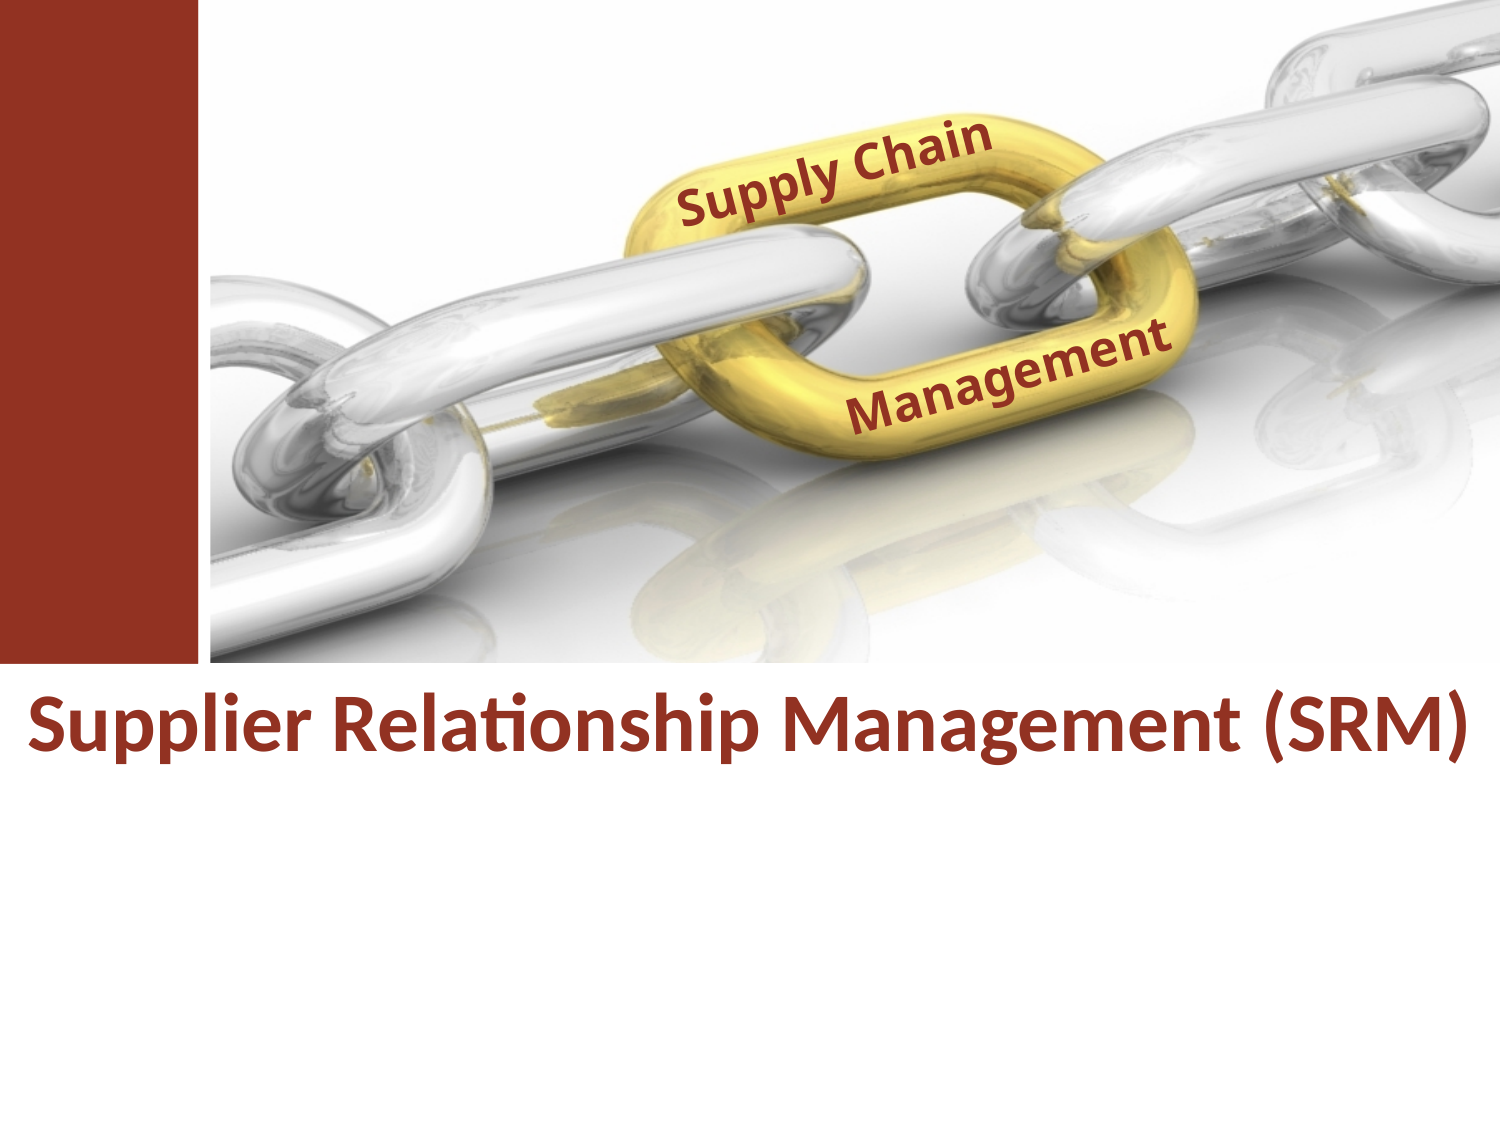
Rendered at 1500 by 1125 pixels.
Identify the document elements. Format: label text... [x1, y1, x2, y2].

picture [210, 0, 1500, 663]
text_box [611, 130, 1219, 412]
text_box Supplier Relationship Management (SRM) [0, 672, 1500, 772]
text_box [0, 0, 199, 664]
